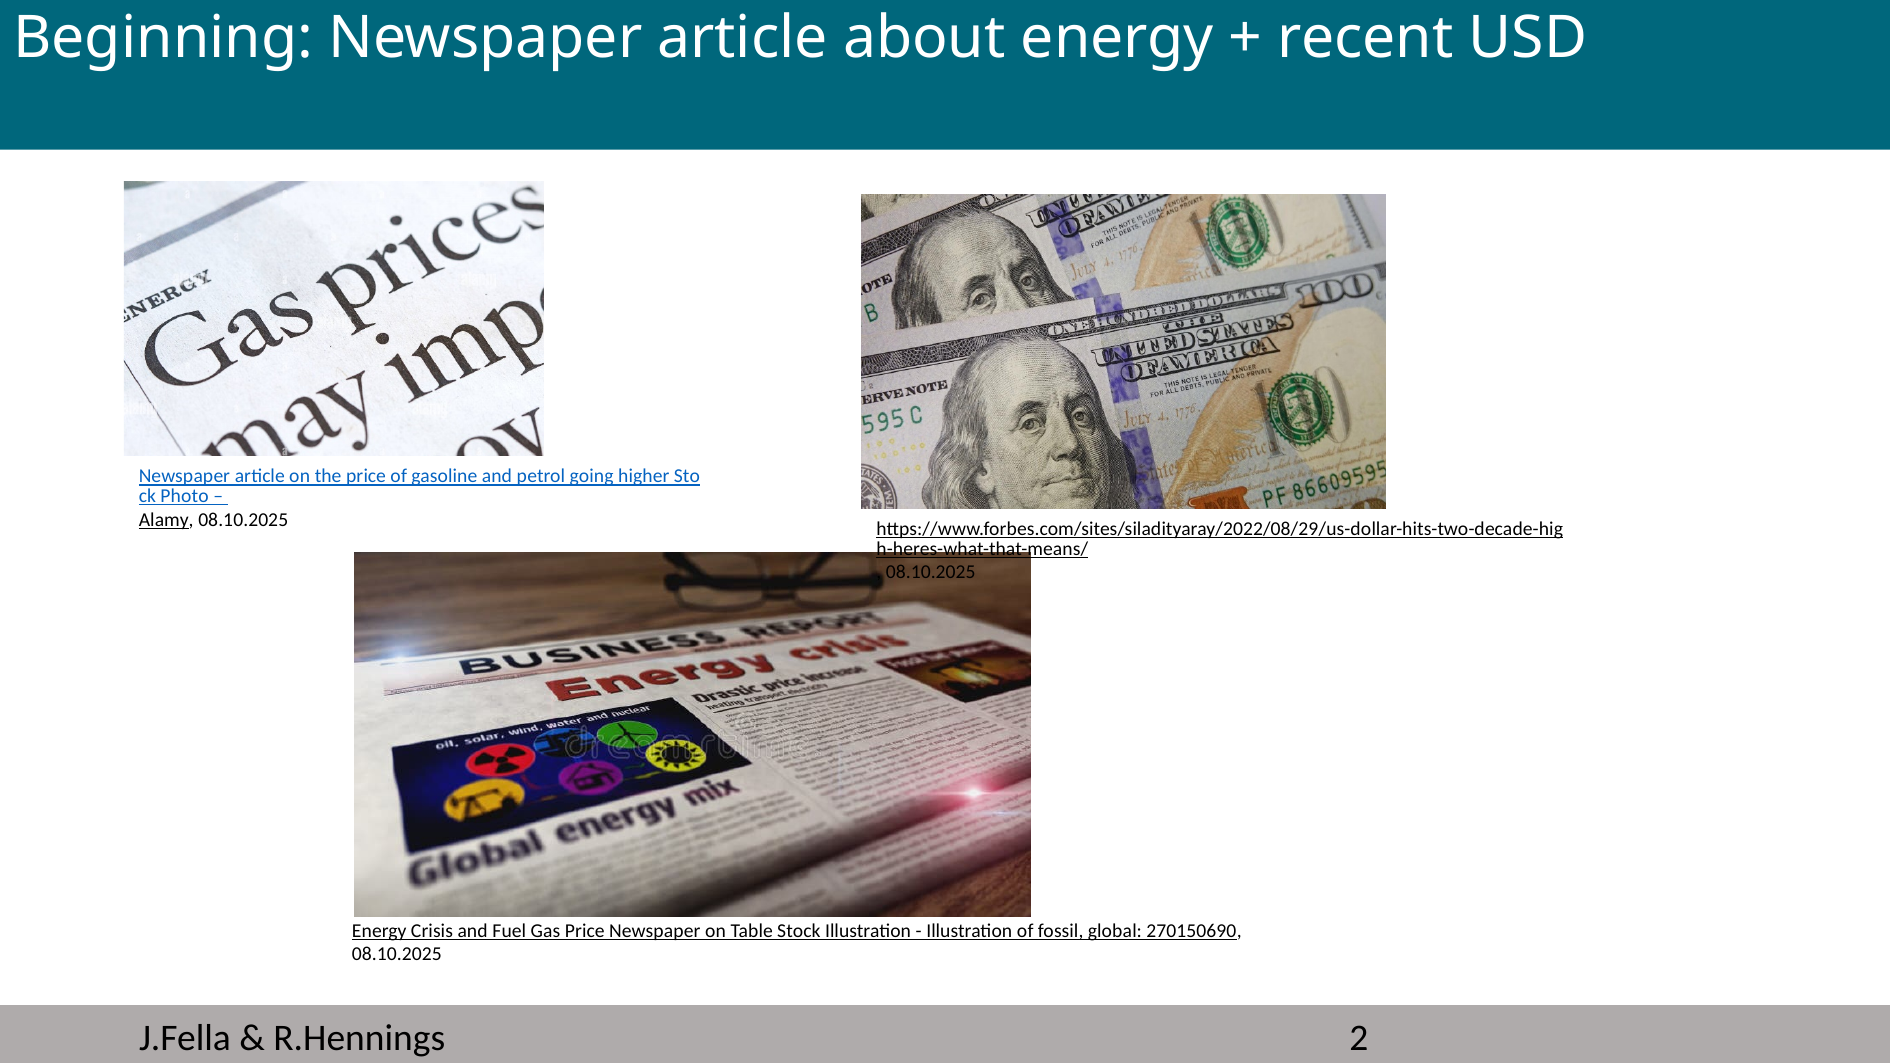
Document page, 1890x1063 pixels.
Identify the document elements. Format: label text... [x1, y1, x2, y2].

slide_number J.Fella & R.Hennings [124, 1005, 550, 1063]
slide_number 2 [1334, 1005, 1760, 1063]
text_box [861, 194, 1584, 572]
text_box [336, 552, 1288, 973]
title Beginning: Newspaper article about energy + recent USD [0, 0, 1890, 150]
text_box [123, 181, 720, 519]
